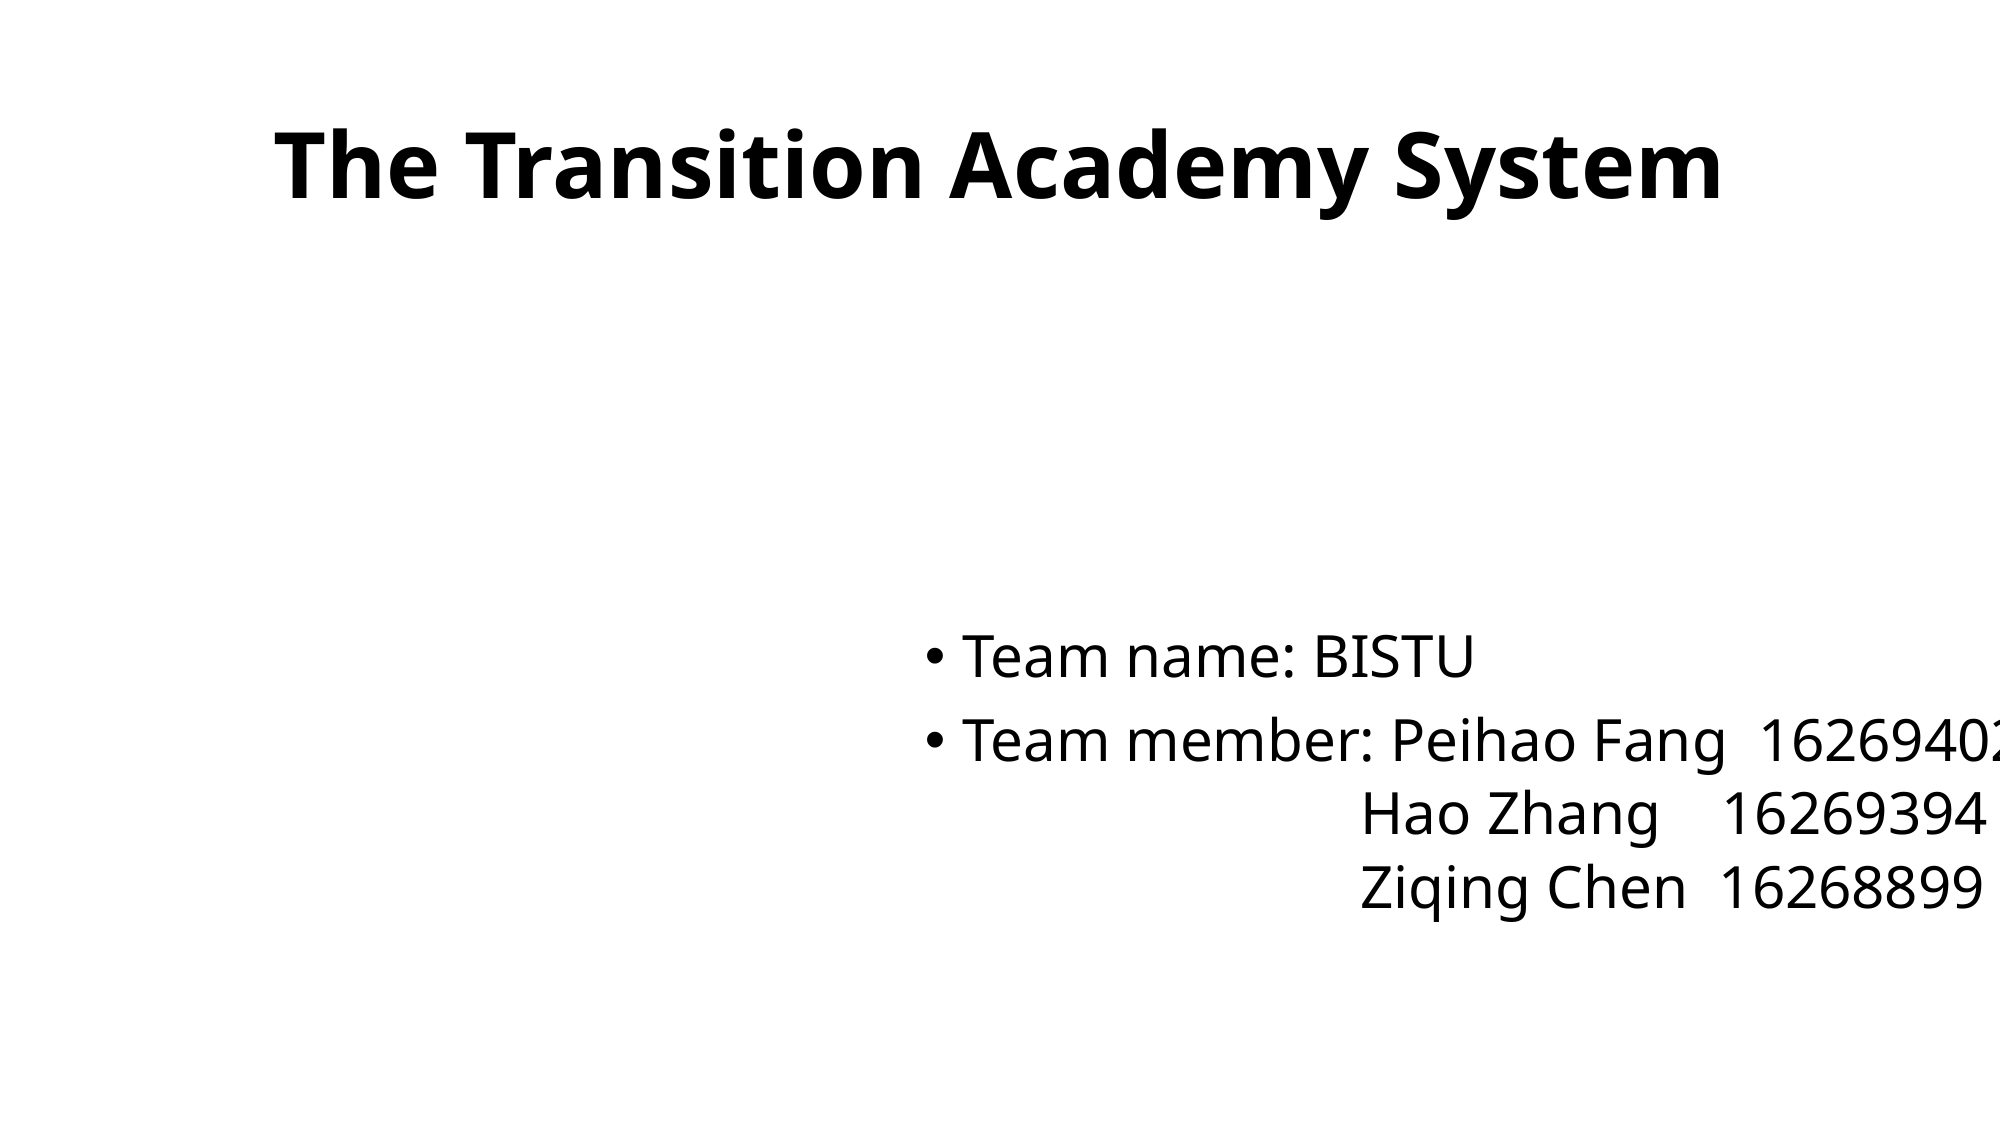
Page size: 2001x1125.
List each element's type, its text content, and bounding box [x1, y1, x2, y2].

list Team name: BISTU Team member: Peihao Fang 16269402 Hao Zhang 16269394 Ziqing Chen 16268899 [909, 619, 2000, 1002]
title The Transition Academy System [137, 59, 1863, 278]
